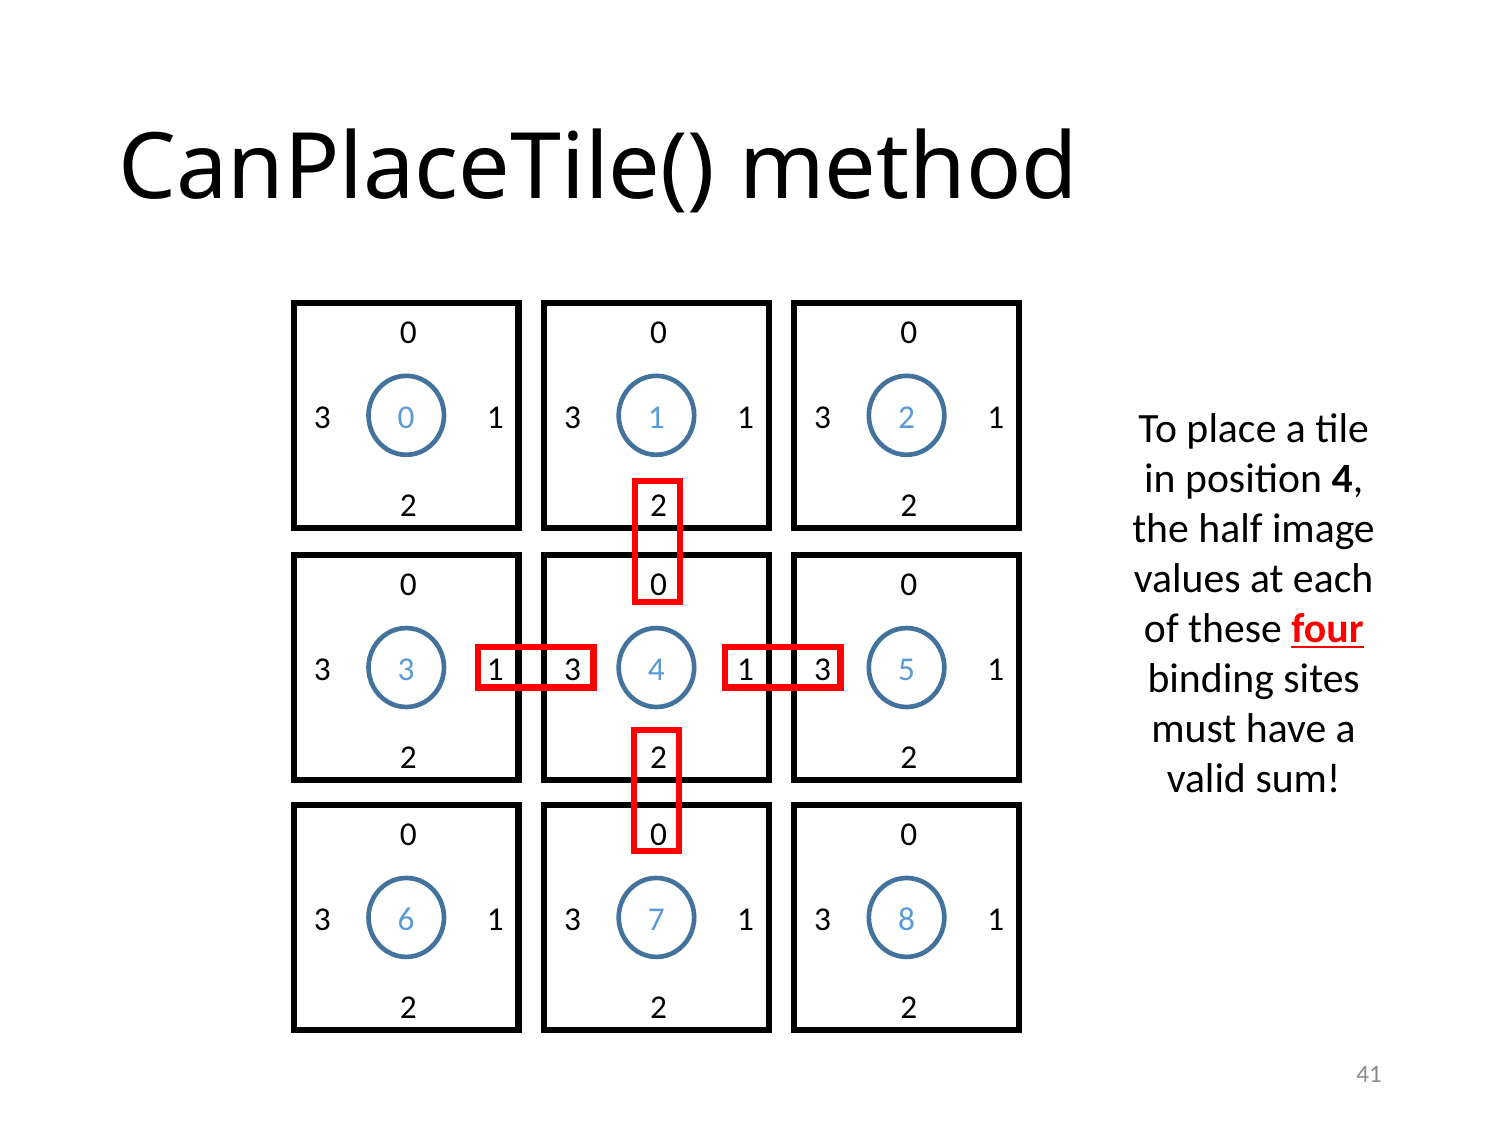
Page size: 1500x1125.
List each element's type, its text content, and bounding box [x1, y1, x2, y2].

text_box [794, 302, 1020, 532]
text_box [634, 532, 681, 555]
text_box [543, 804, 769, 1034]
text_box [293, 302, 519, 532]
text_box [293, 804, 519, 1034]
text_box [794, 804, 1020, 1034]
text_box To place a tile in position 4, the half image values at each of these four binding sites must have a valid sum! [1110, 393, 1397, 809]
text_box [769, 646, 794, 689]
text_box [543, 555, 769, 784]
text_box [794, 555, 1020, 784]
text_box [633, 784, 680, 804]
title CanPlaceTile() method [103, 59, 1397, 278]
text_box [543, 302, 769, 532]
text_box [293, 555, 519, 784]
text_box [519, 646, 543, 689]
slide_number 41 [1059, 1042, 1397, 1103]
